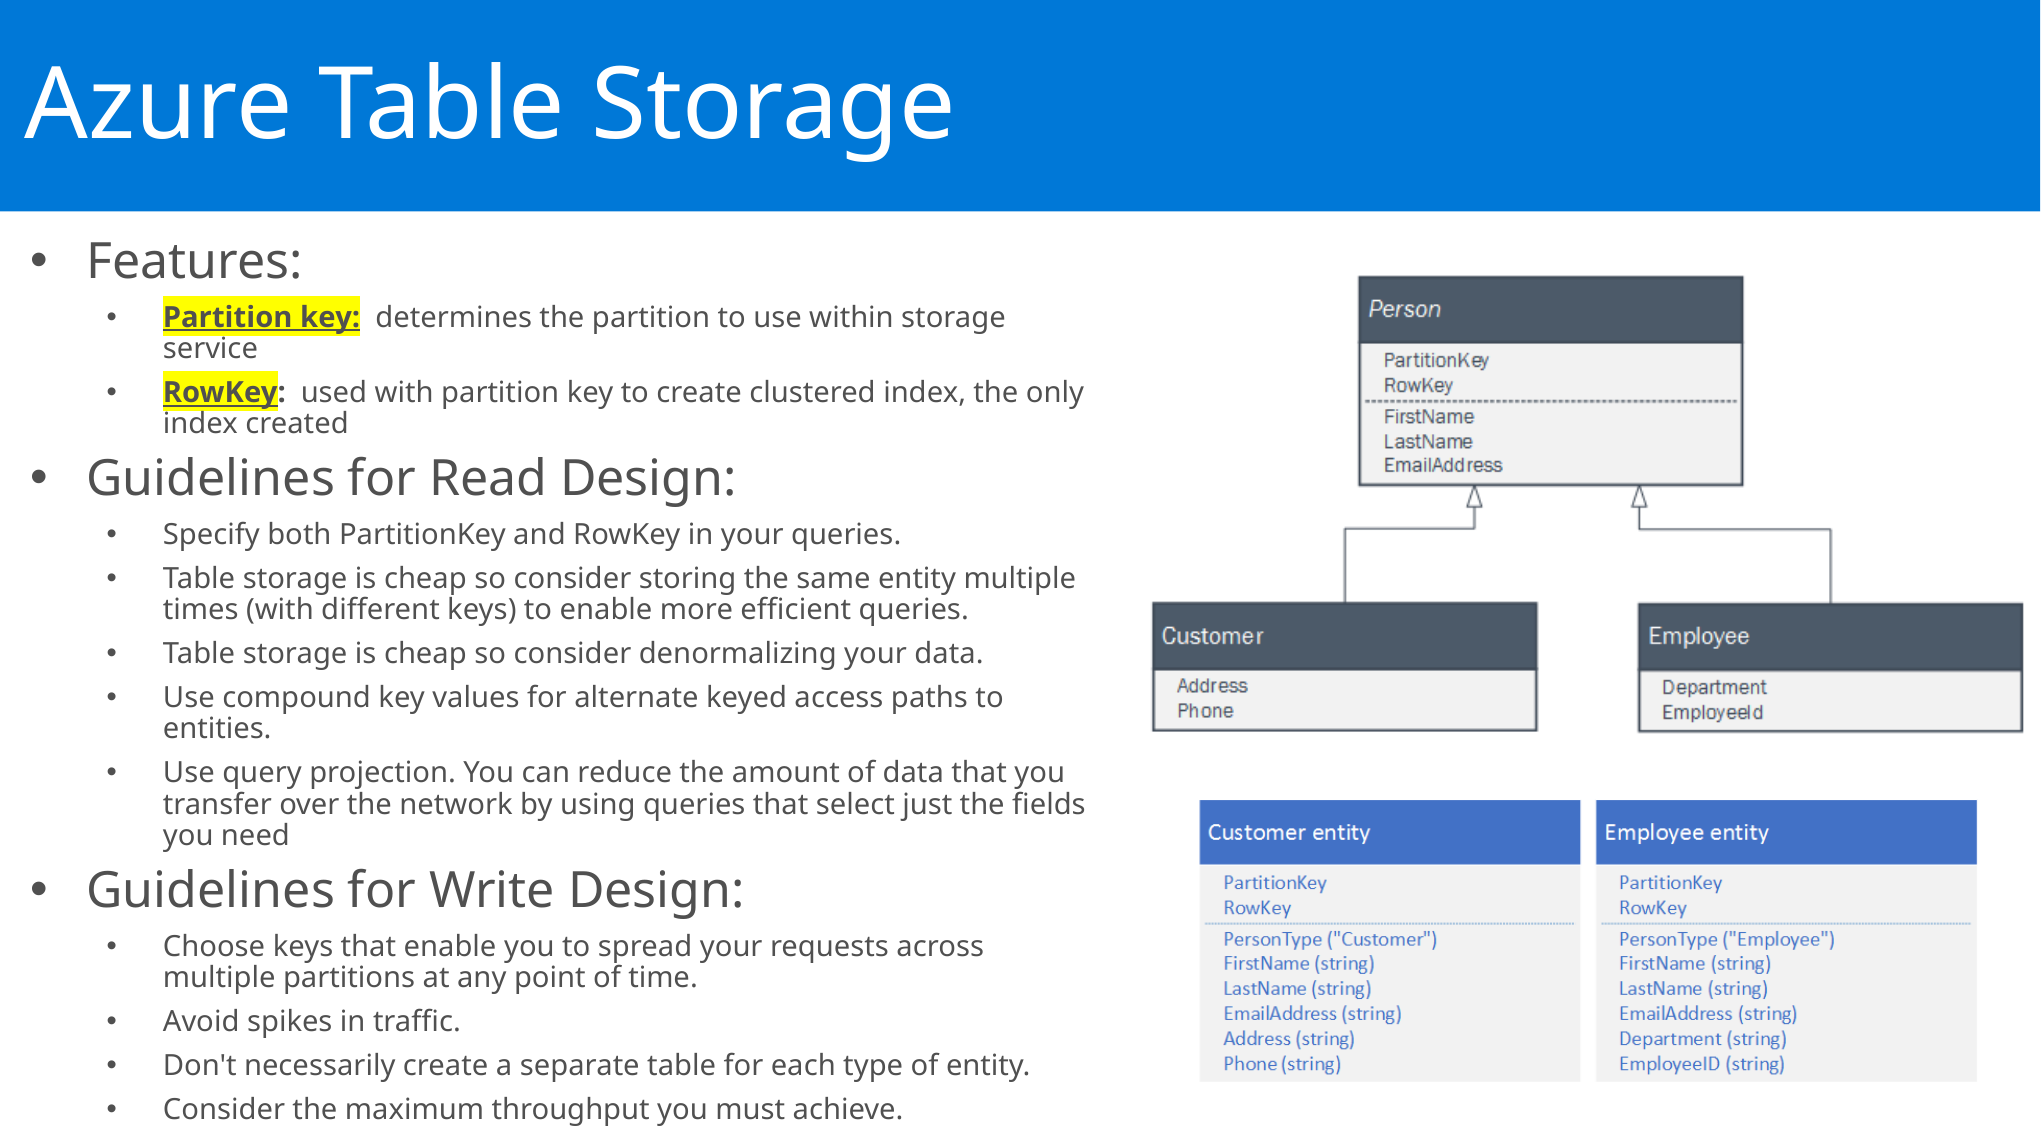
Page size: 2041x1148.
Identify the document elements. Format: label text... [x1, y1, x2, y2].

picture [1192, 798, 1981, 1087]
text_box Azure Table Storage [0, 0, 2041, 212]
text_box Features: Partition key: determines the partition to use within storage service RowKey: used with partition key to create clustered index, the only index created Guidelines for Read Design: Specify both PartitionKey and RowKey in your queries. Table storage is cheap so consider storing the same entity multiple times (with different keys) to enable more efficient queries. Table storage is cheap so consider denormalizing your data. Use compound key values for alternate keyed access paths to entities. Use query projection. You can reduce the amount of data that you transfer over the network by using queries that select just the fields you need Guidelines for Write Design: Choose keys that enable you to spread your requests across multiple partitions at any point of time. Avoid spikes in traffic. Don't necessarily create a separate table for each type of entity. Consider the maximum throughput you must achieve. [0, 211, 1119, 1148]
picture [1147, 274, 2025, 735]
